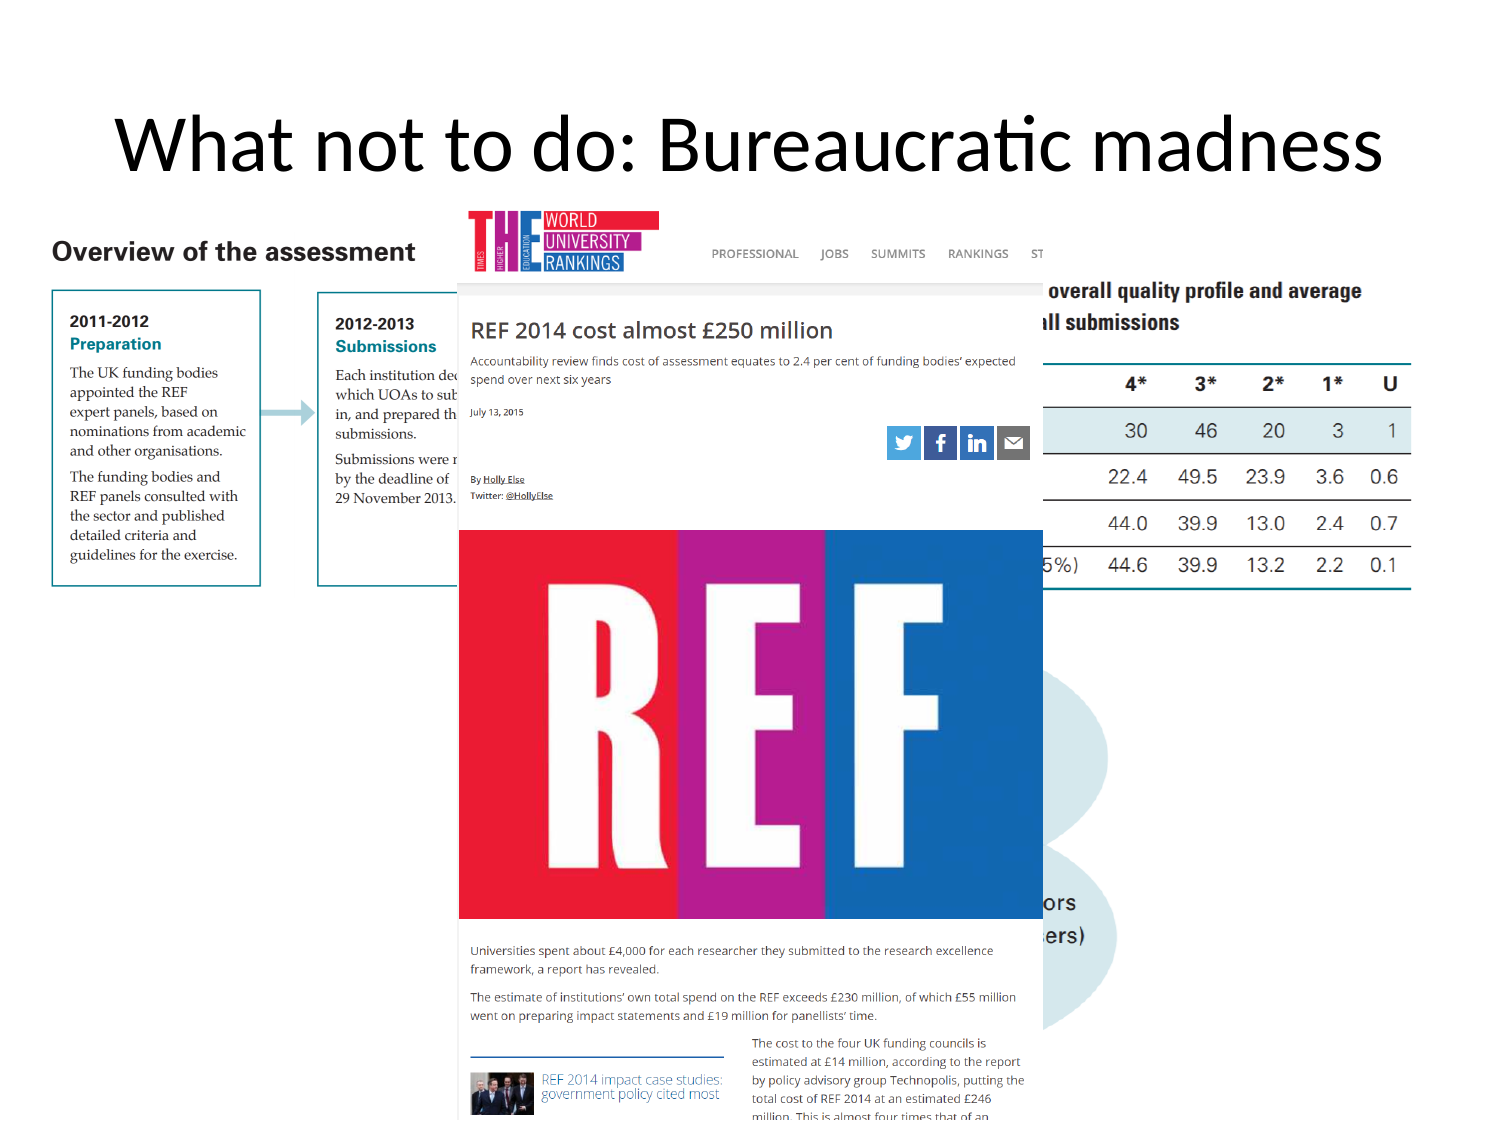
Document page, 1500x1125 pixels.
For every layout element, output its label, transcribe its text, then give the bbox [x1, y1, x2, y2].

title What not to do: Bureaucratic madness [74, 44, 1426, 234]
picture [49, 204, 1434, 1120]
